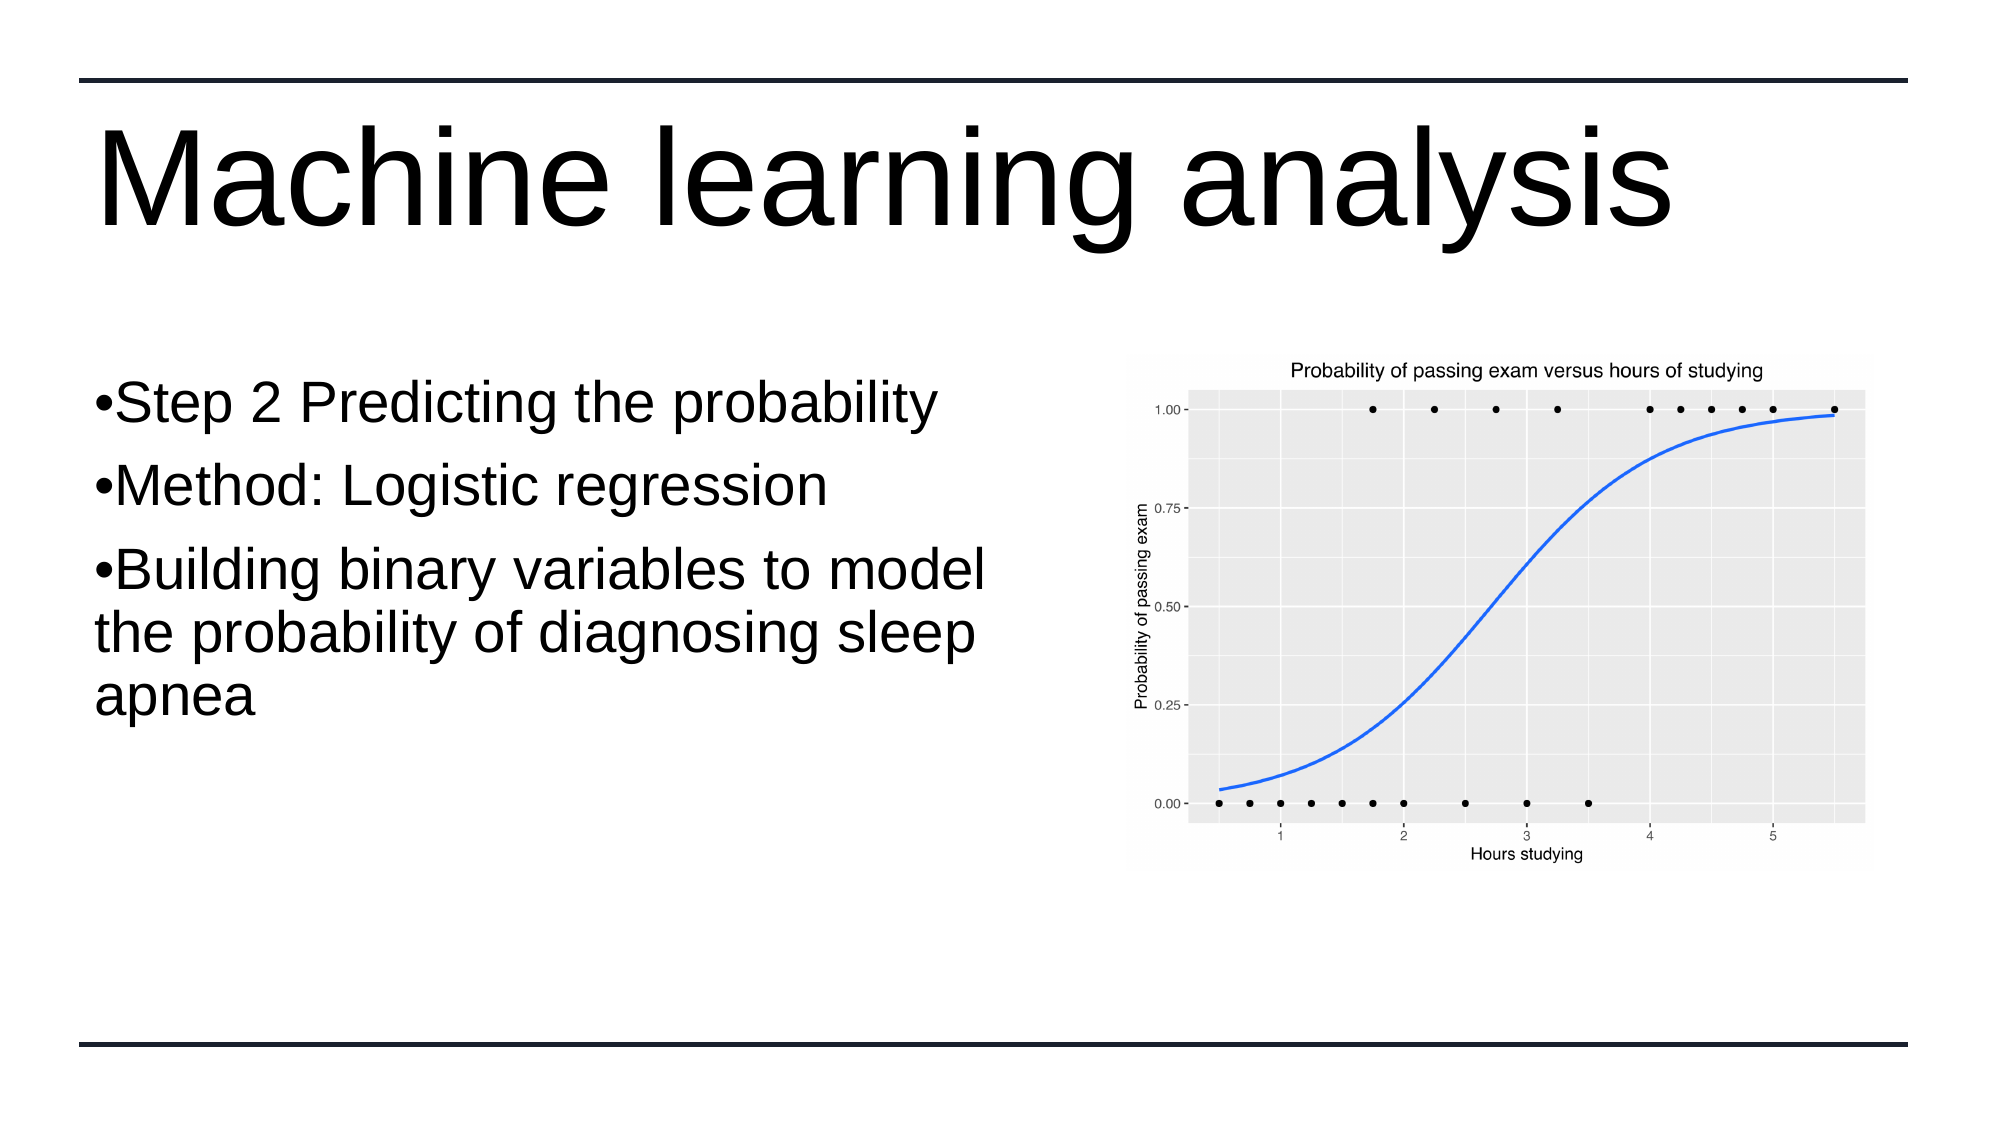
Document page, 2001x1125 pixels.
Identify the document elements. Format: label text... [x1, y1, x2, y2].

picture [1126, 354, 1874, 872]
title Machine learning analysis [79, 80, 1824, 261]
list •Step 2 Predicting the probability •Method: Logistic regression •Building binary variables to model the probability of diagnosing sleep apnea [79, 364, 1035, 861]
